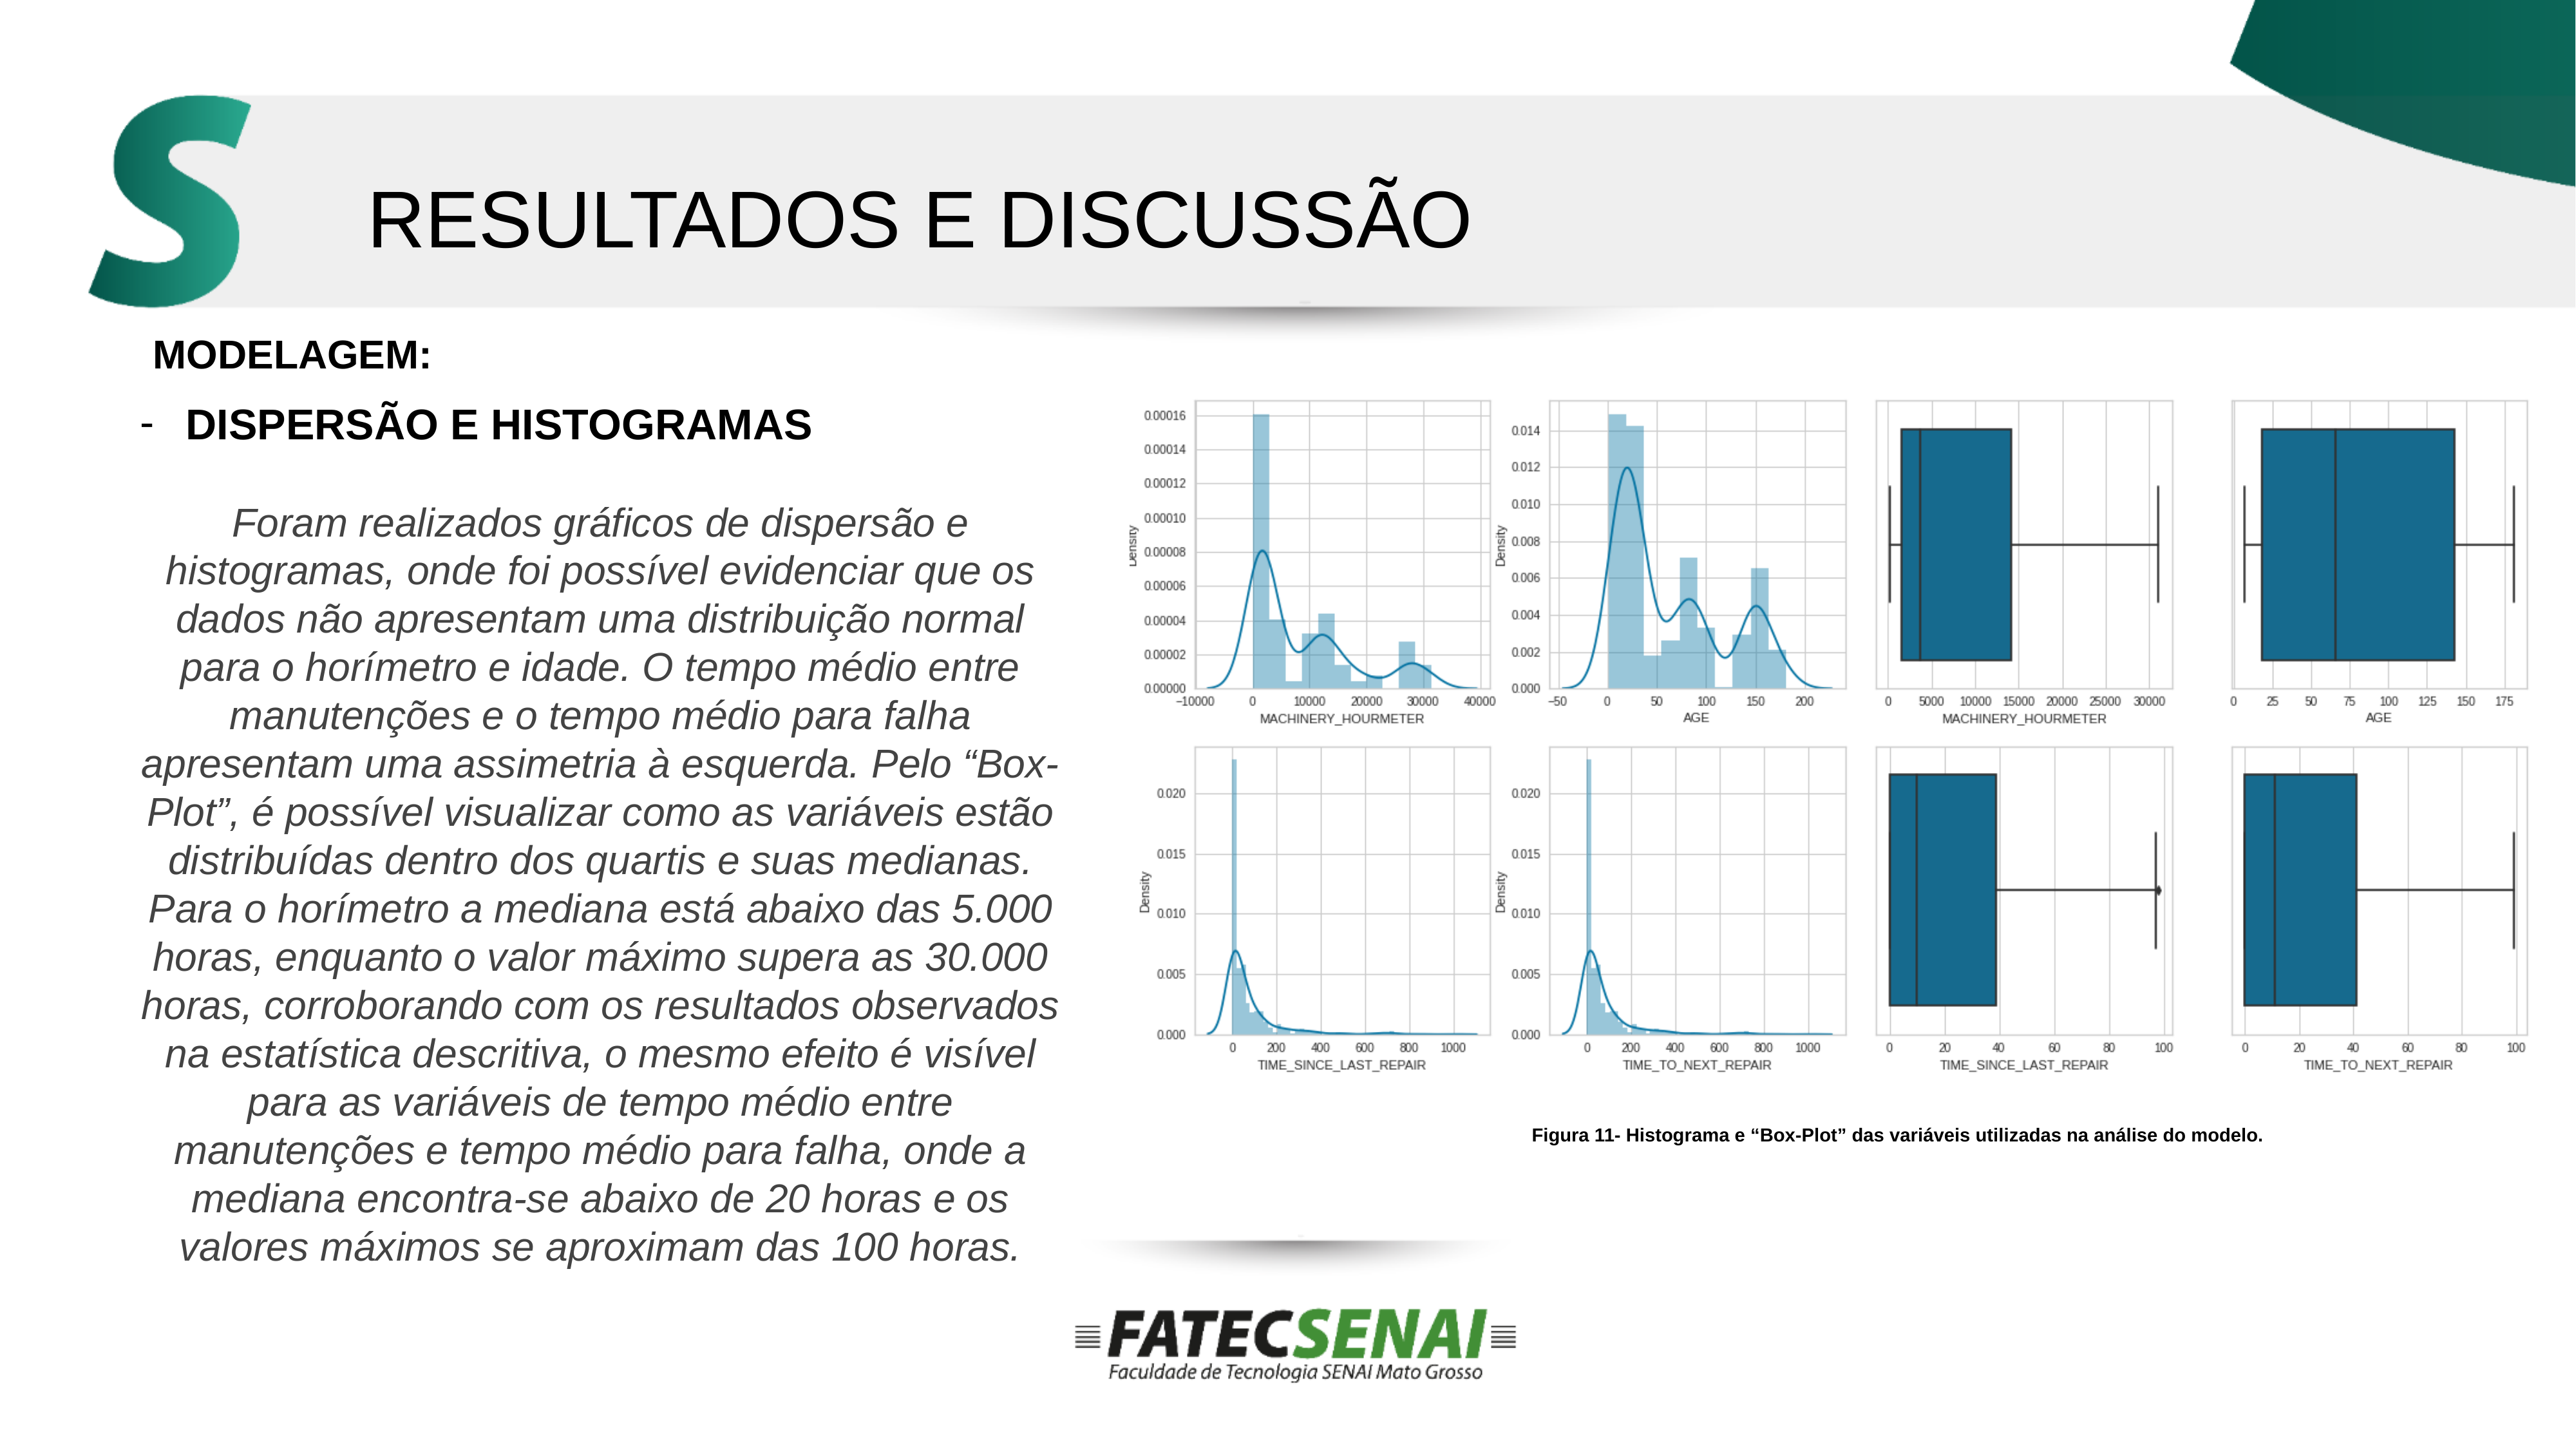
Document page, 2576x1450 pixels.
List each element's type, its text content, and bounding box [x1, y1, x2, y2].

text_box RESULTADOS E DISCUSSÃO [357, 162, 1859, 270]
text_box DISPERSÃO E HISTOGRAMAS Foram realizados gráficos de dispersão e histogramas, onde foi possível evidenciar que os dados não apresentam uma distribuição normal para o horímetro e idade. O tempo médio entre manutenções e o tempo médio para falha apresentam uma assimetria à esquerda. Pelo “Box-Plot”, é possível visualizar como as variáveis estão distribuídas dentro dos quartis e suas medianas. Para o horímetro a mediana está abaixo das 5.000 horas, enquanto o valor máximo supera as 30.000 horas, corroborando com os resultados observados na estatística descritiva, o mesmo efeito é visível para as variáveis de tempo médio entre manutenções e tempo médio para falha, onde a mediana encontra-se abaixo de 20 horas e os valores máximos se aproximam das 100 horas. [128, 386, 1074, 1279]
text_box Figura 11- Histograma e “Box-Plot” das variáveis utilizadas na análise do modelo. [1425, 1102, 2371, 1155]
text_box MODELAGEM: [143, 318, 2492, 386]
picture [0, 0, 2576, 1450]
